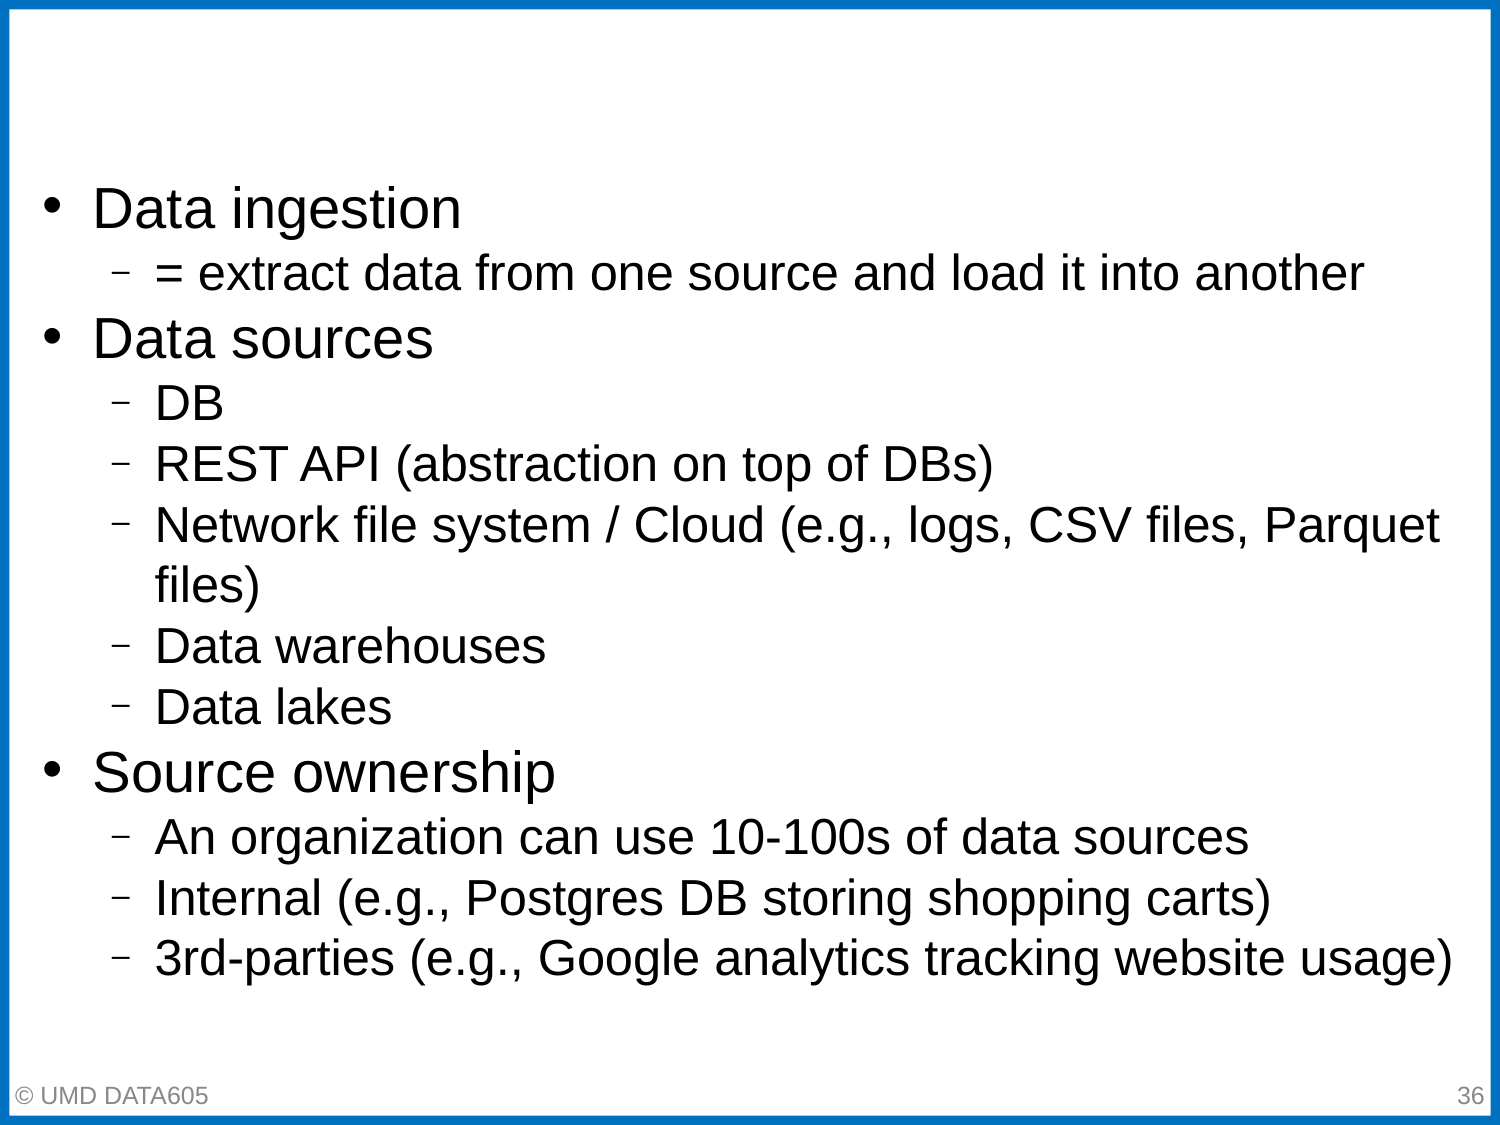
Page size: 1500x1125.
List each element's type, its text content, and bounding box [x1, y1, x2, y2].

slide_number ‹#› [1149, 1065, 1500, 1125]
footer © UMD DATA605 [0, 1065, 550, 1125]
list Data ingestion = extract data from one source and load it into another Data sources DB REST API (abstraction on top of DBs) Network file system / Cloud (e.g., logs, CSV files, Parquet files) Data warehouses Data lakes Source ownership An organization can use 10-100s of data sources Internal (e.g., Postgres DB storing shopping carts) 3rd-parties (e.g., Google analytics tracking website usage) [24, 162, 1475, 1025]
